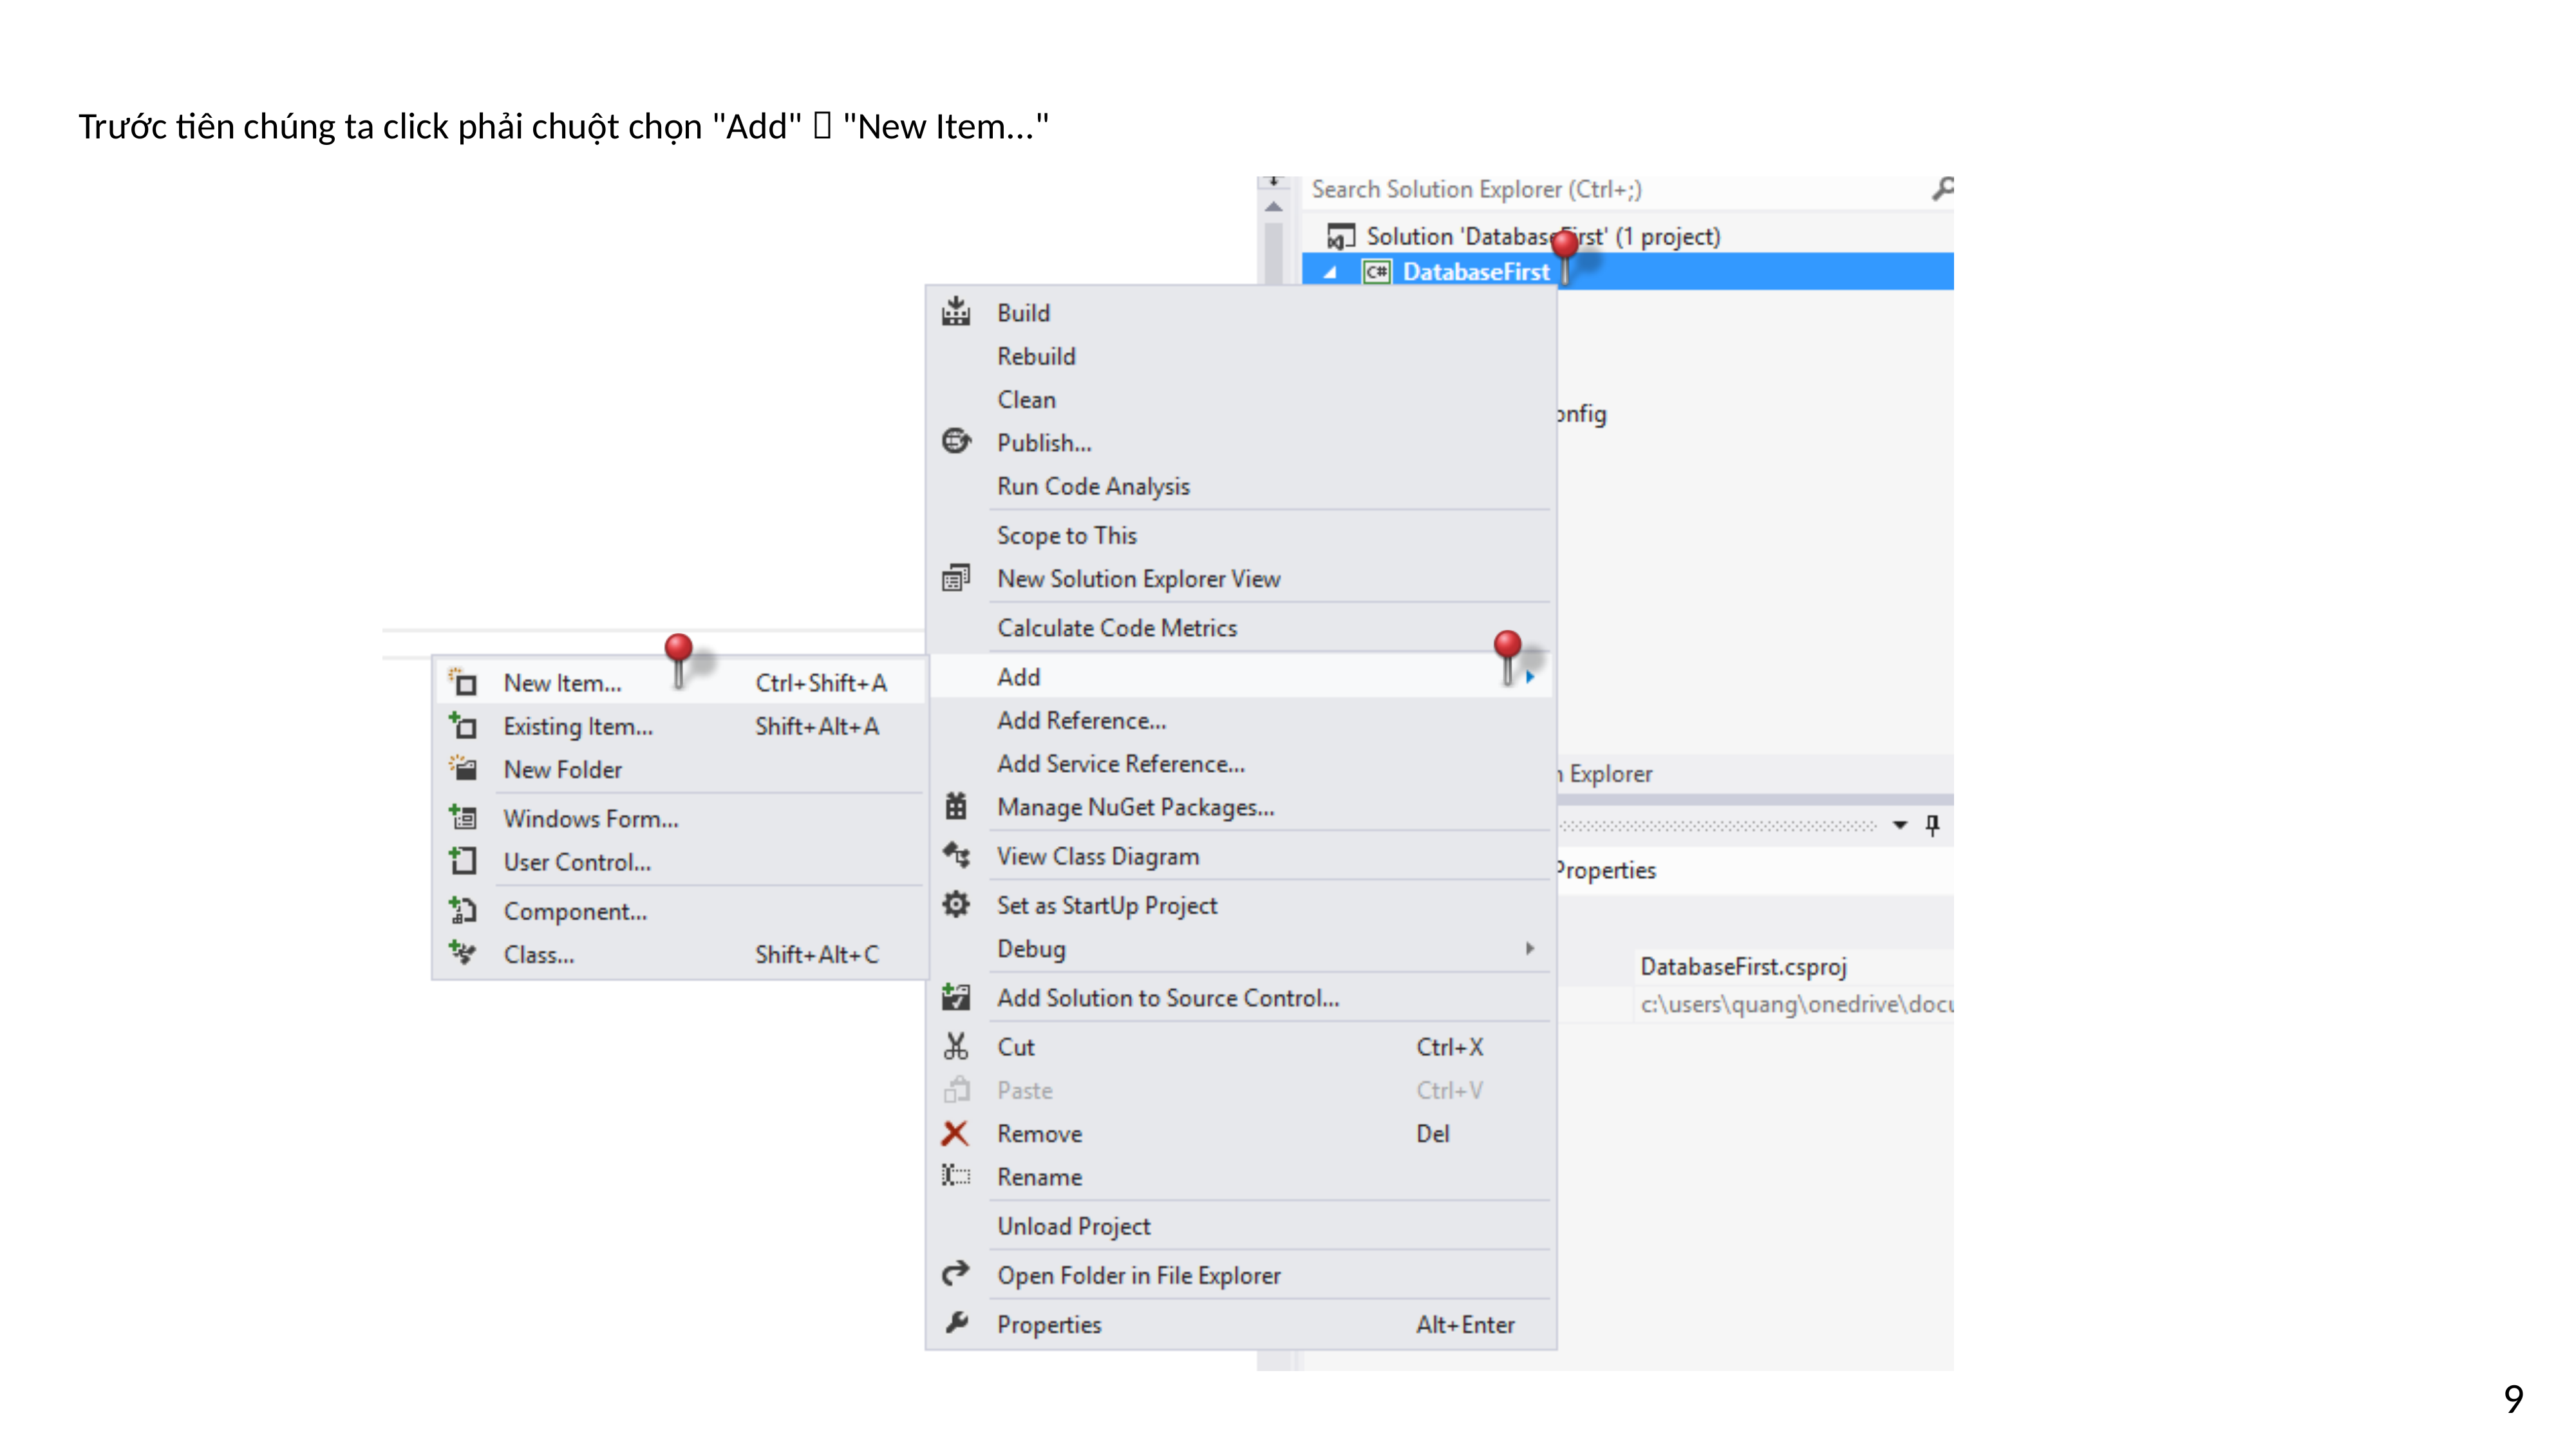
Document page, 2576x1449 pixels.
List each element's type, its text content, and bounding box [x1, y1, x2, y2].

picture [382, 176, 1955, 1371]
text_box 9 [2494, 1365, 2539, 1423]
list Trước tiên chúng ta click phải chuột chọn "Add"  "New Item..." [79, 32, 2338, 215]
